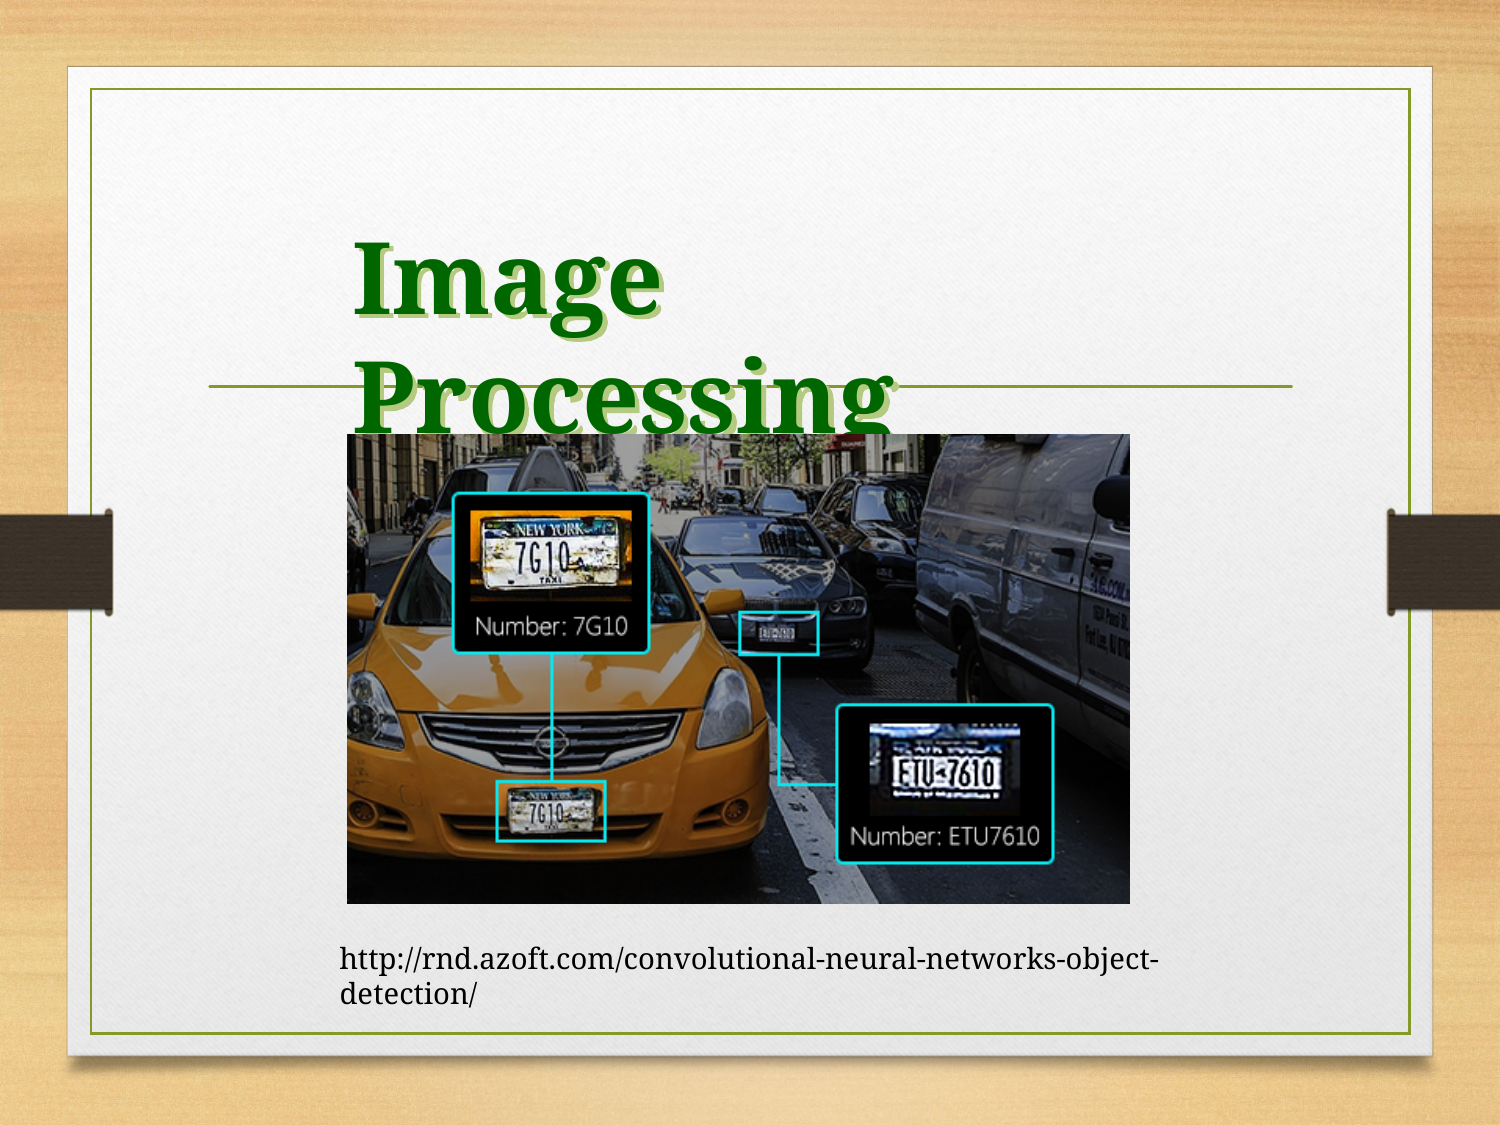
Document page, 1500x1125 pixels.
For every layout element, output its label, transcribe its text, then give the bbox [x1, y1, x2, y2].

text_box Image Processing [337, 206, 1168, 462]
picture [0, 0, 1500, 1125]
text_box http://rnd.azoft.com/convolutional-neural-networks-object-detection/ [324, 933, 1228, 1018]
